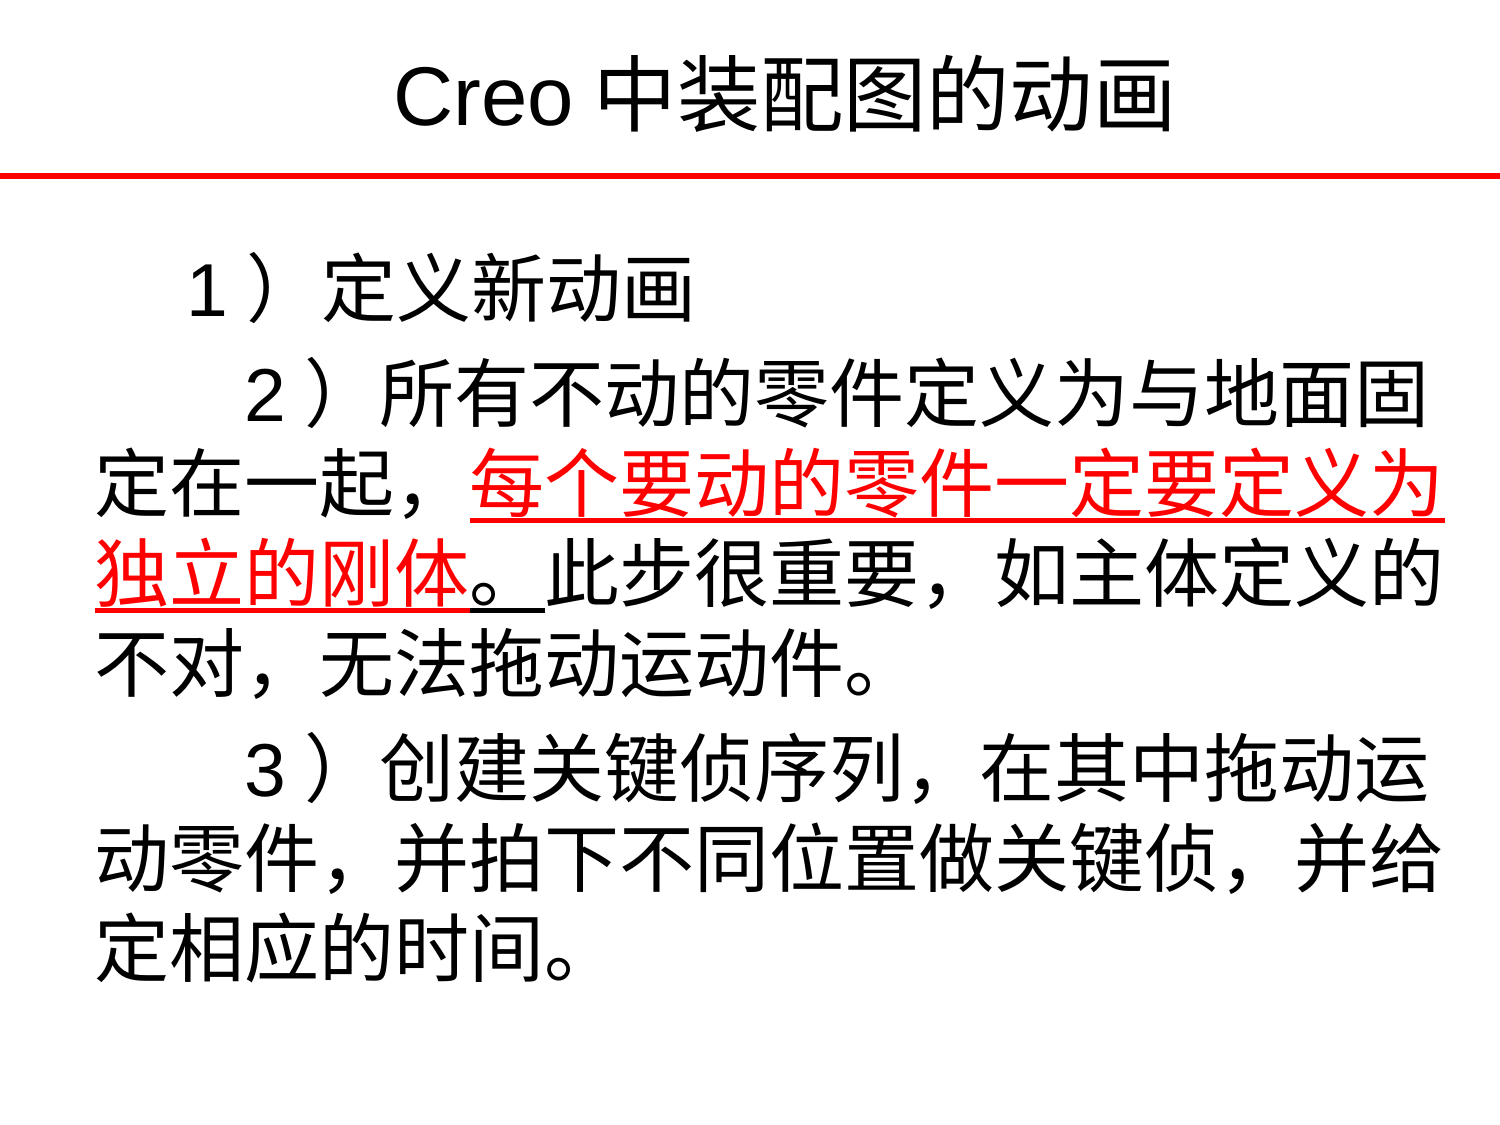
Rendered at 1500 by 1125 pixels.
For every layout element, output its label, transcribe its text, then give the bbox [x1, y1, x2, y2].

list 1）定义新动画 2）所有不动的零件定义为与地面固定在一起，每个要动的零件一定要定义为独立的刚体。此步很重要，如主体定义的不对，无法拖动运动件。 3）创建关键侦序列，在其中拖动运动零件，并拍下不同位置做关键侦，并给定相应的时间。 [23, 234, 1471, 1020]
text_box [0, 34, 1500, 176]
